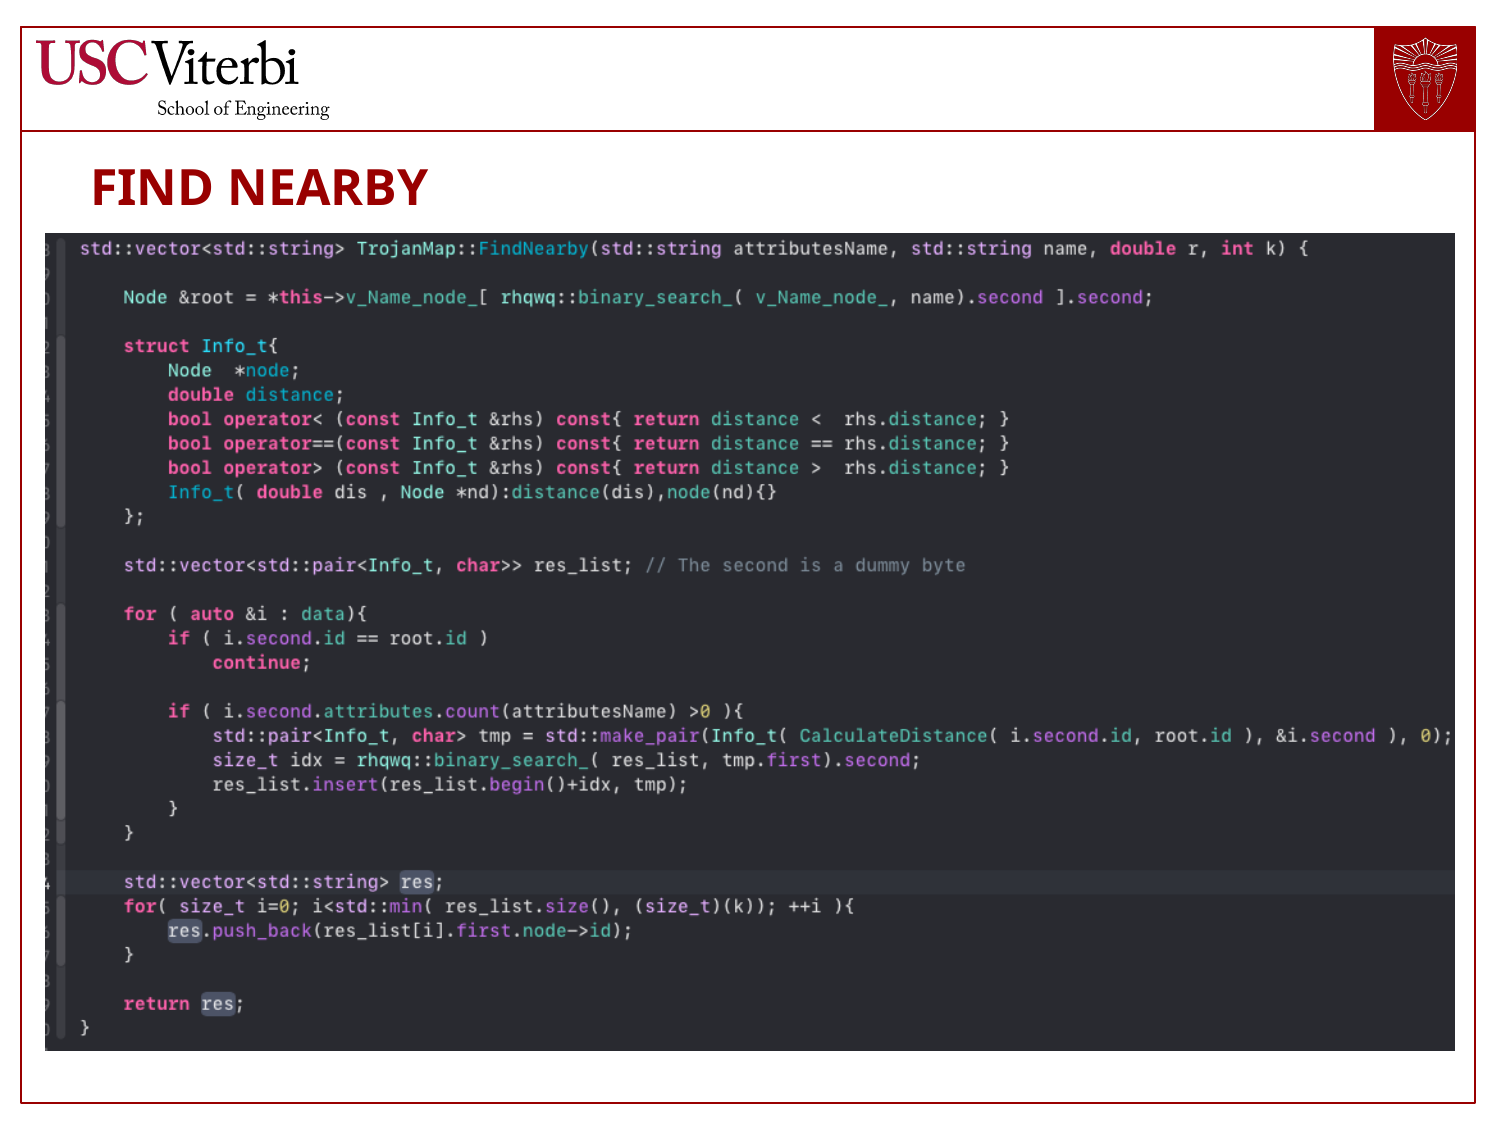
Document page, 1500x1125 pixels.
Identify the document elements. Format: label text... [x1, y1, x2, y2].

picture [44, 233, 1456, 1052]
title FIND NEARBY [75, 148, 1425, 232]
picture [0, 15, 365, 143]
picture [1393, 37, 1457, 120]
